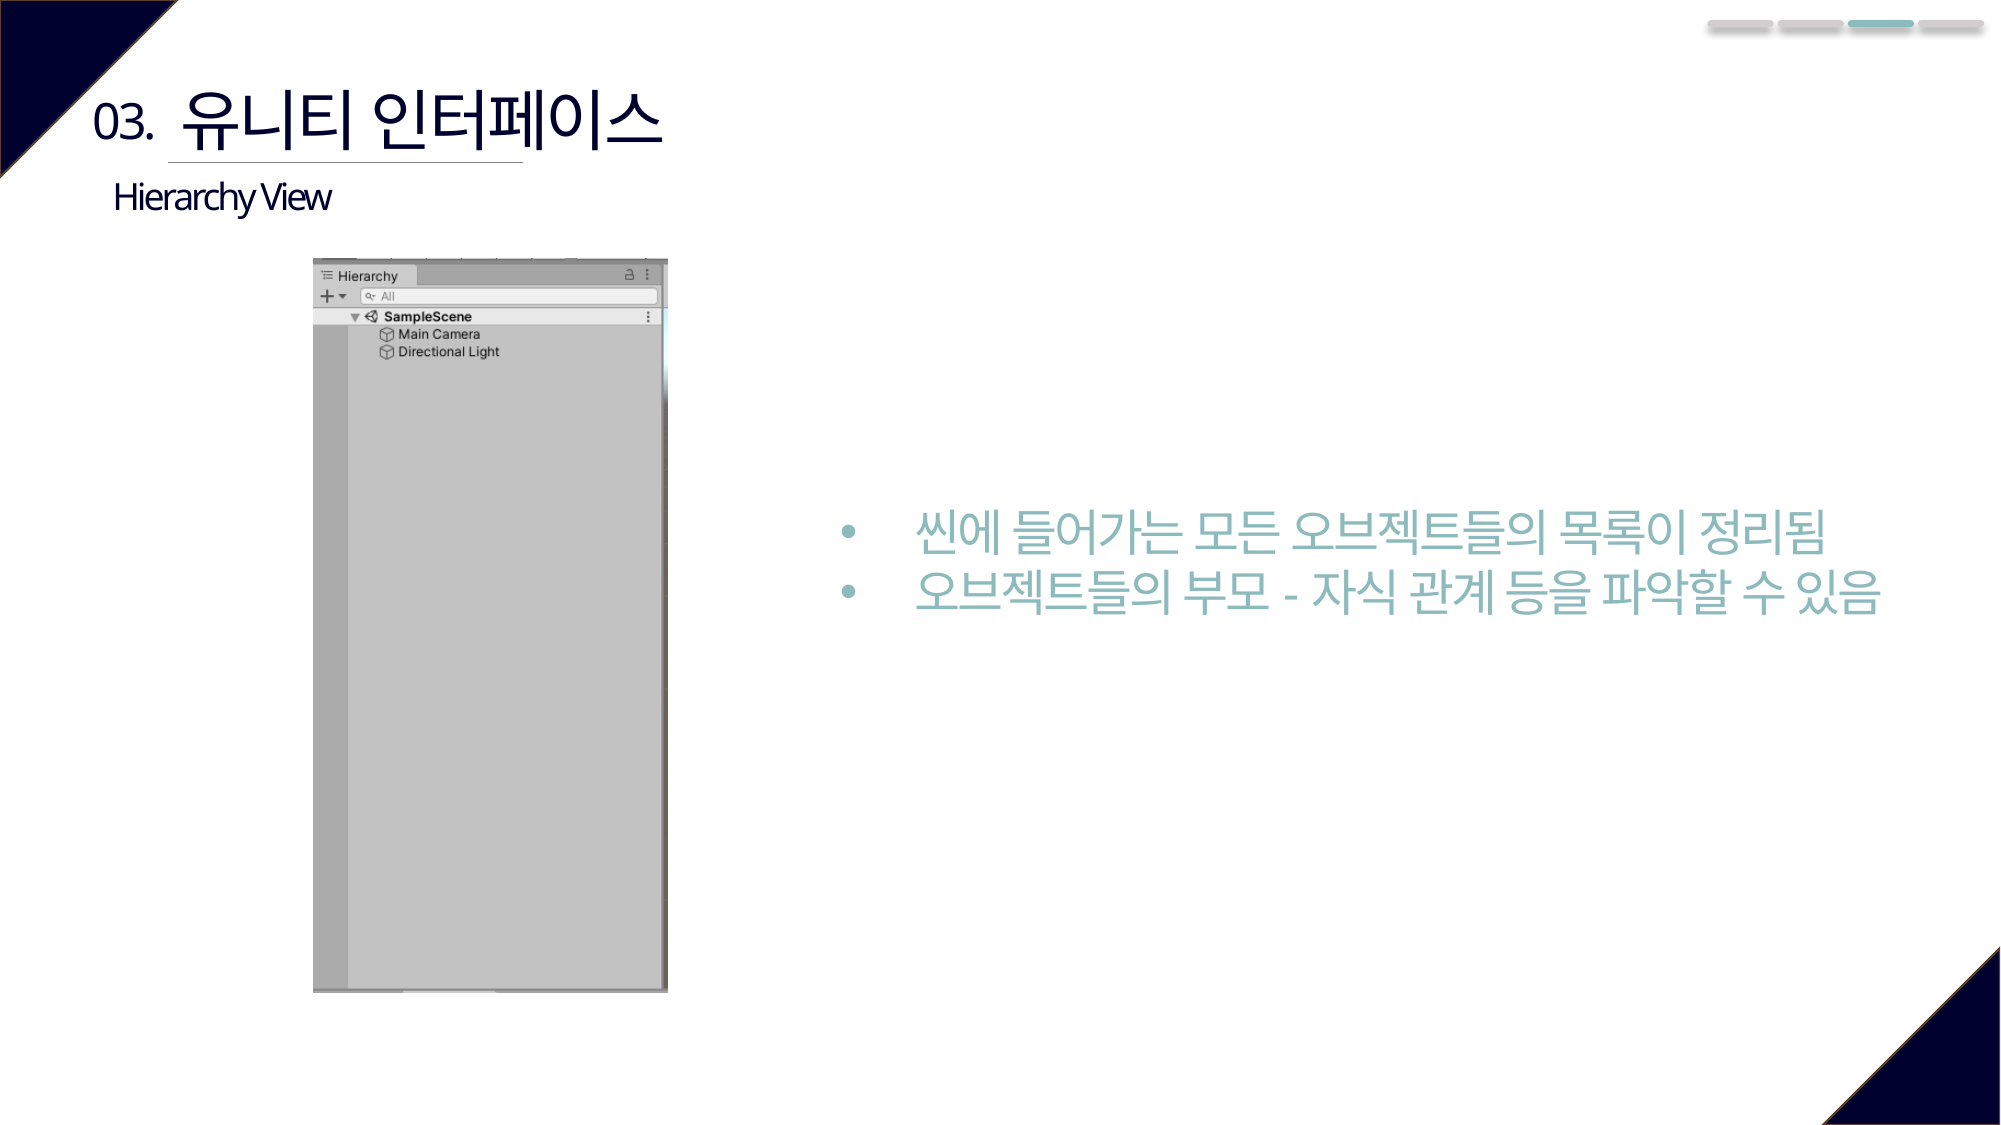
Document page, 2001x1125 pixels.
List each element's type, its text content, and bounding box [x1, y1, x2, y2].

picture [313, 258, 668, 993]
text_box Hierarchy View [97, 165, 349, 225]
text_box 씬에 들어가는 모든 오브젝트들의 목록이 정리됨 오브젝트들의 부모-자식 관계 등을 파악할 수 있음 [824, 494, 1899, 629]
text_box 유니티 인터페이스 [165, 71, 681, 167]
text_box 03. [78, 81, 172, 157]
